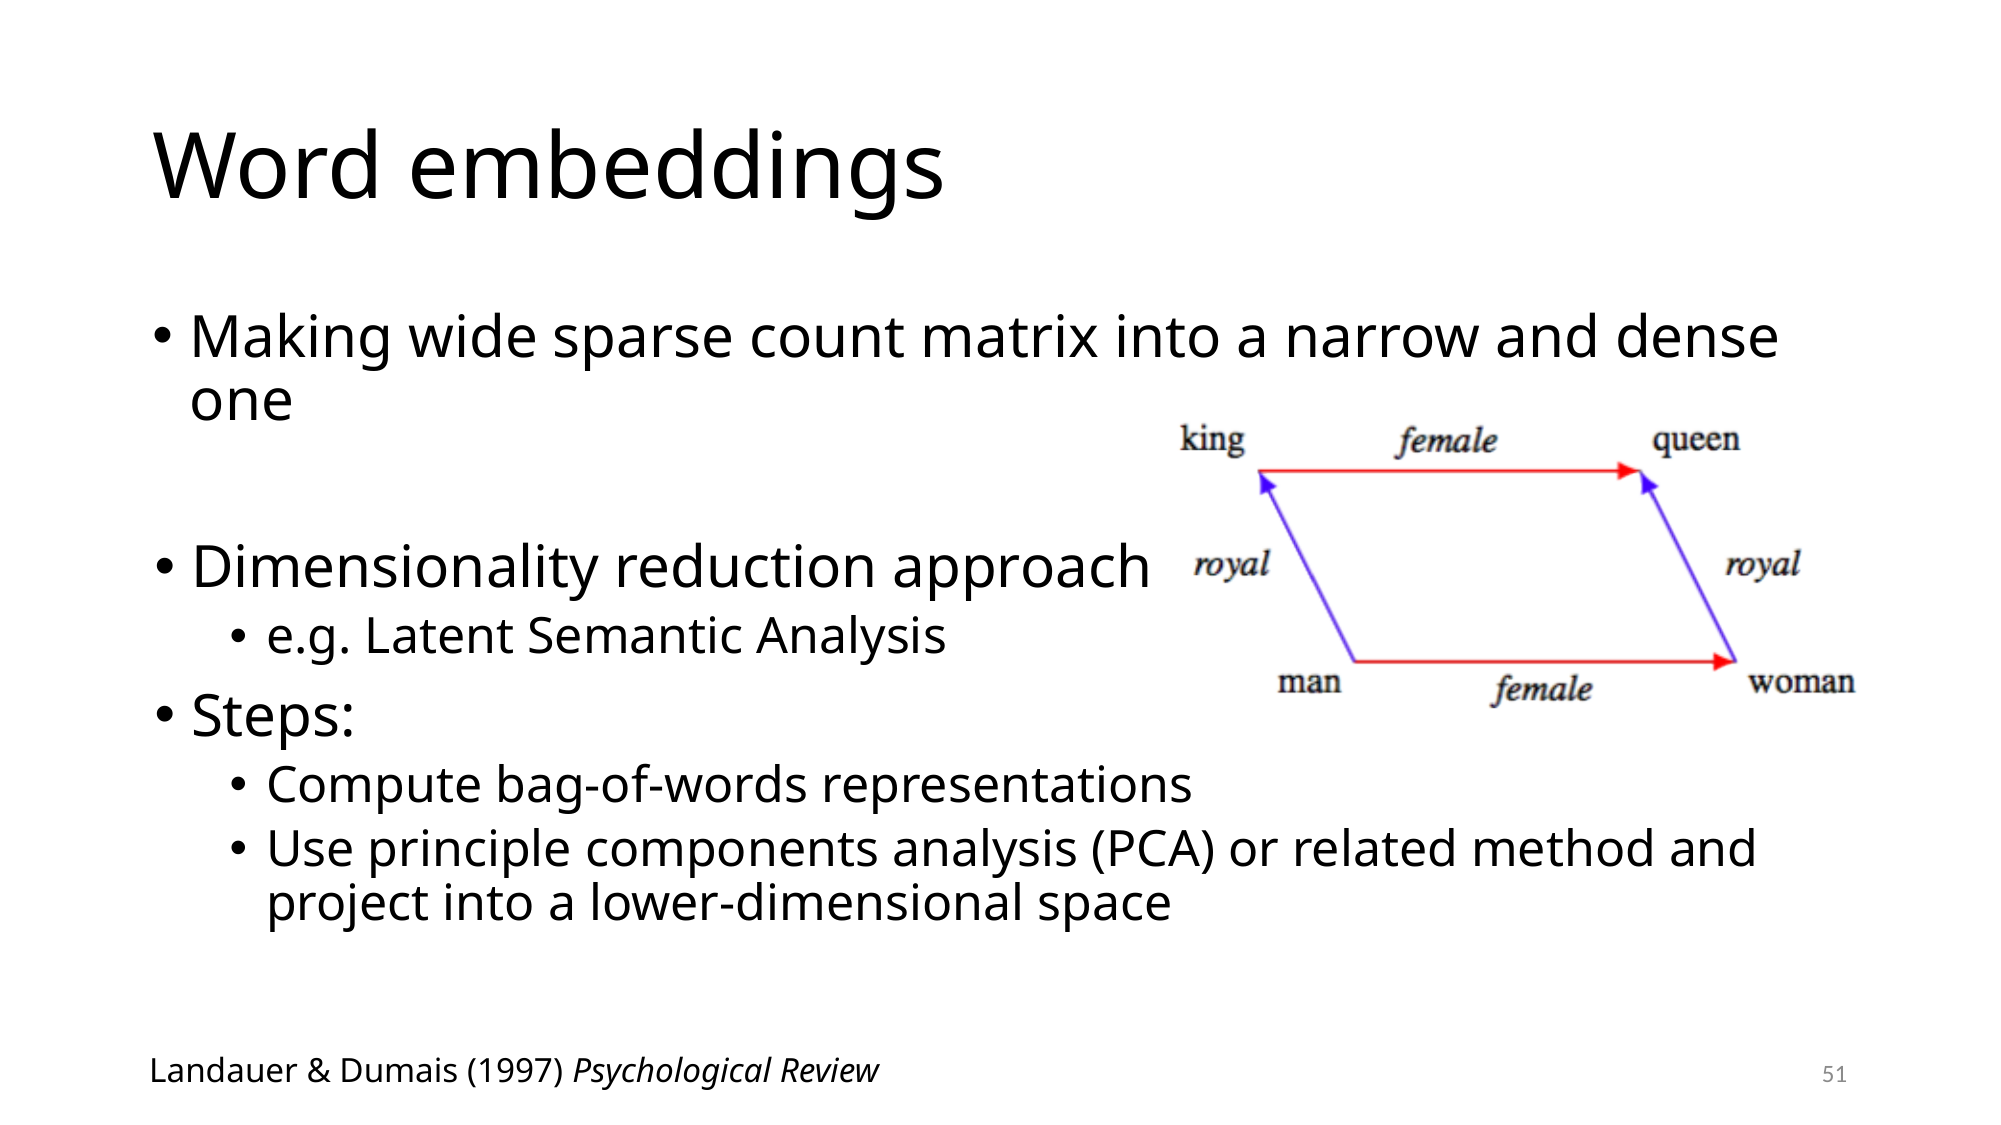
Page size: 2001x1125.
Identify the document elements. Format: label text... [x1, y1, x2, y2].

text_box Landauer & Dumais (1997) Psychological Review [134, 1041, 894, 1097]
slide_number 50 [1412, 1042, 1863, 1103]
title Word embeddings [137, 59, 1863, 278]
list Making wide sparse count matrix into a narrow and dense one Dimensionality reduction approach e.g. Latent Semantic Analysis Steps: Compute bag-of-words representations Use principle components analysis (PCA) or related method and project into a lower-dimensional space [137, 299, 1863, 1014]
picture [1152, 395, 1887, 730]
